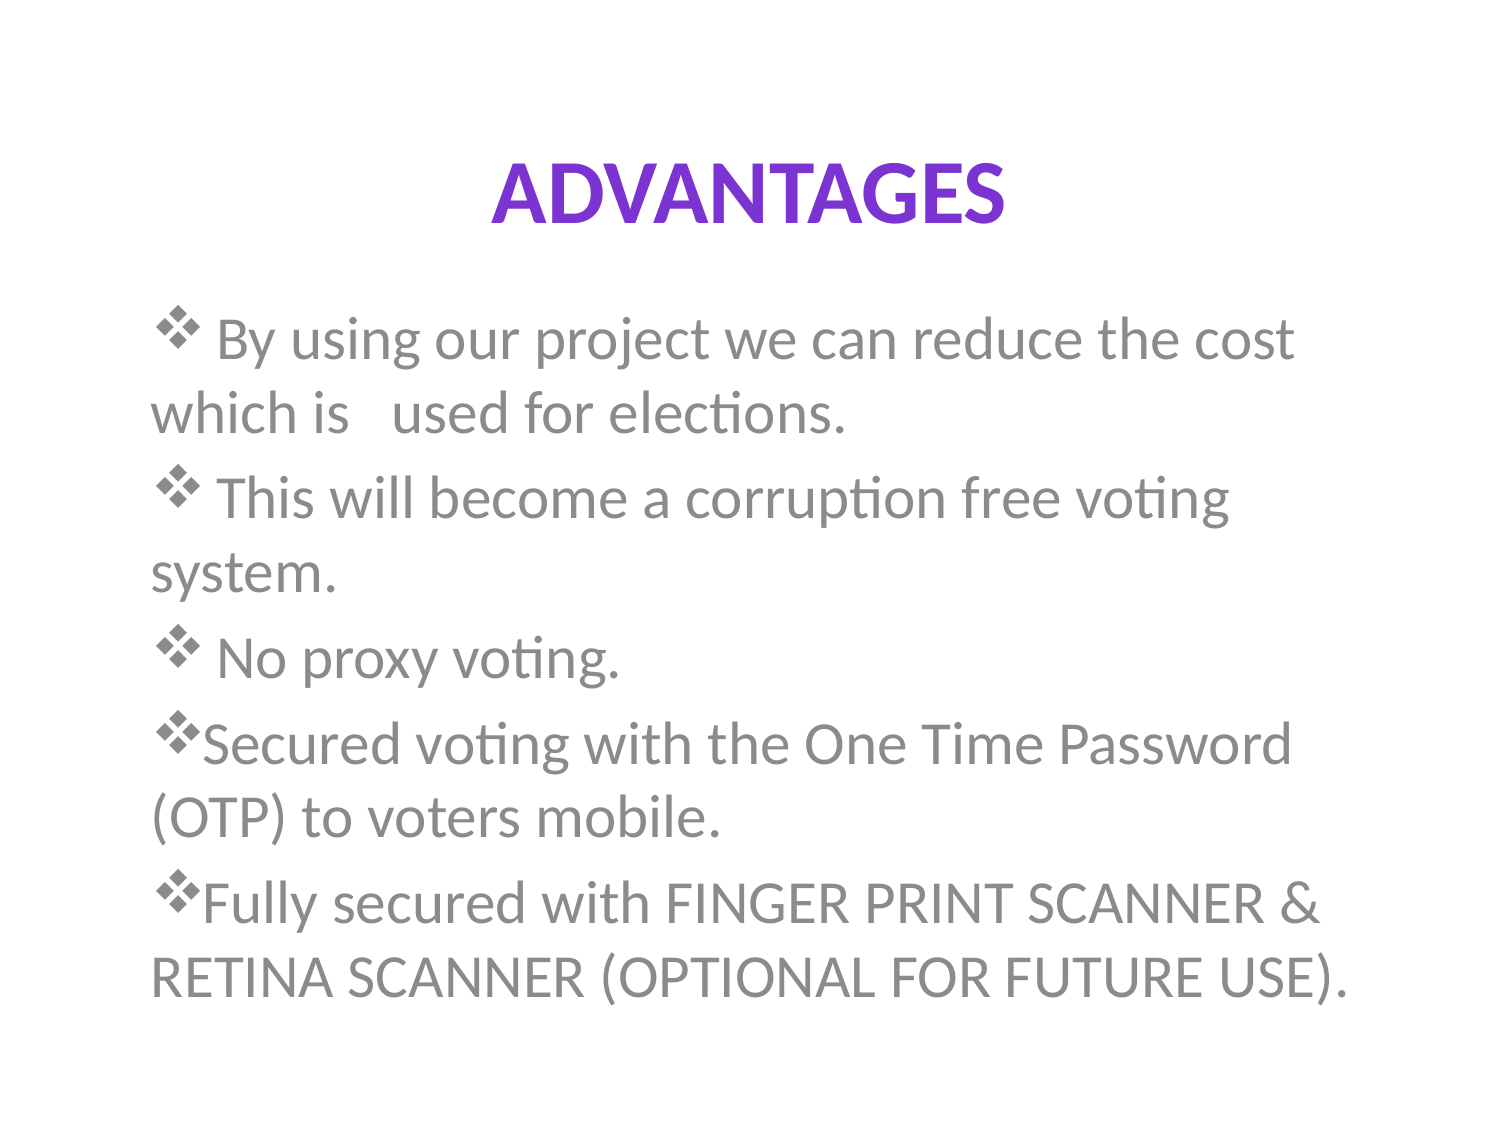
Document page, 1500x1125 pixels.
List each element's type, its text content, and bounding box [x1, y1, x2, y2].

title Advantages [112, 66, 1388, 308]
subtitle By using our project we can reduce the cost which is used for elections. This will become a corruption free voting system. No proxy voting. Secured voting with the One Time Password (OTP) to voters mobile. Fully secured with FINGER PRINT SCANNER & RETINA SCANNER (OPTIONAL FOR FUTURE USE). [135, 290, 1376, 1035]
